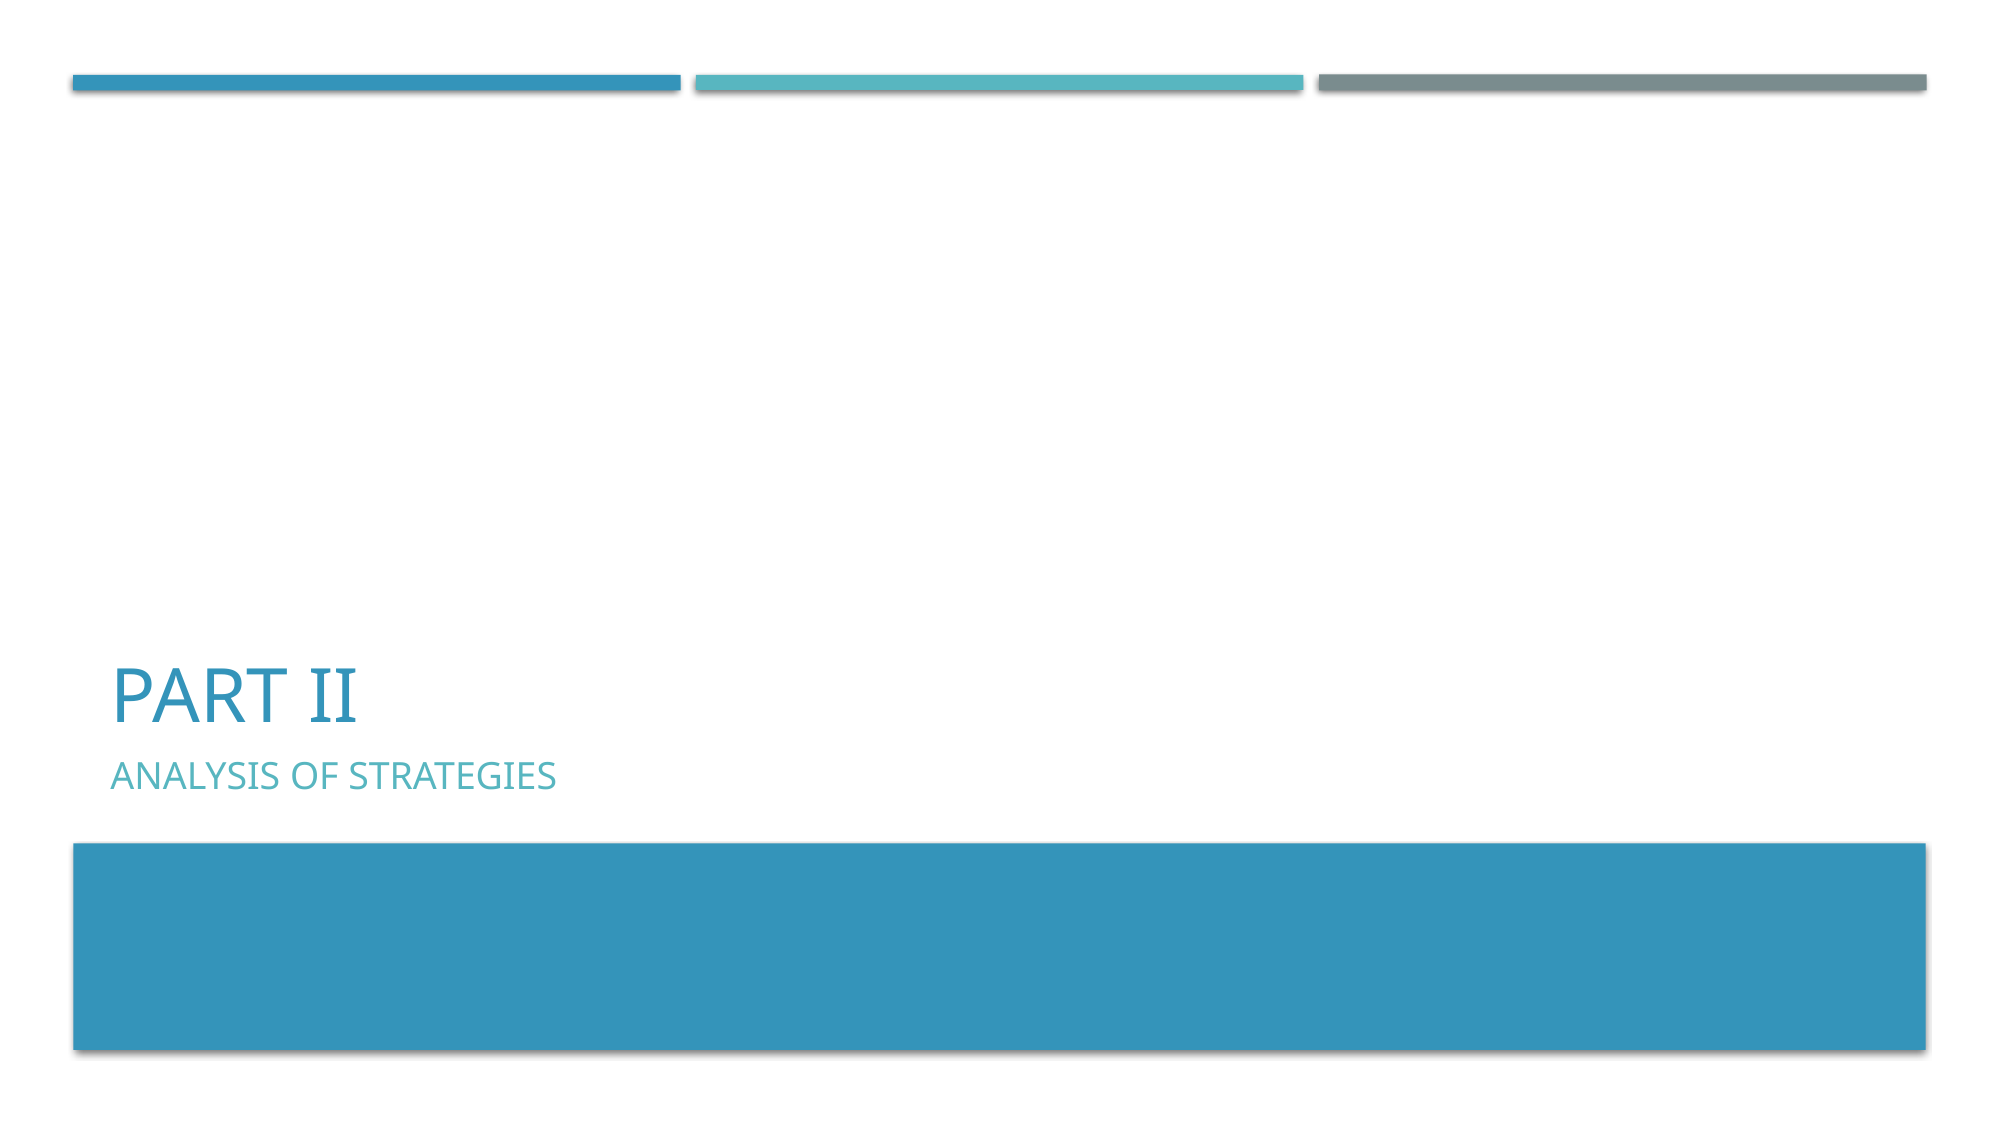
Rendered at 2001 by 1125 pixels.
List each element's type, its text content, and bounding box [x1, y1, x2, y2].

list Analysis of strategies [95, 744, 1905, 844]
title Part ii [95, 499, 1905, 744]
